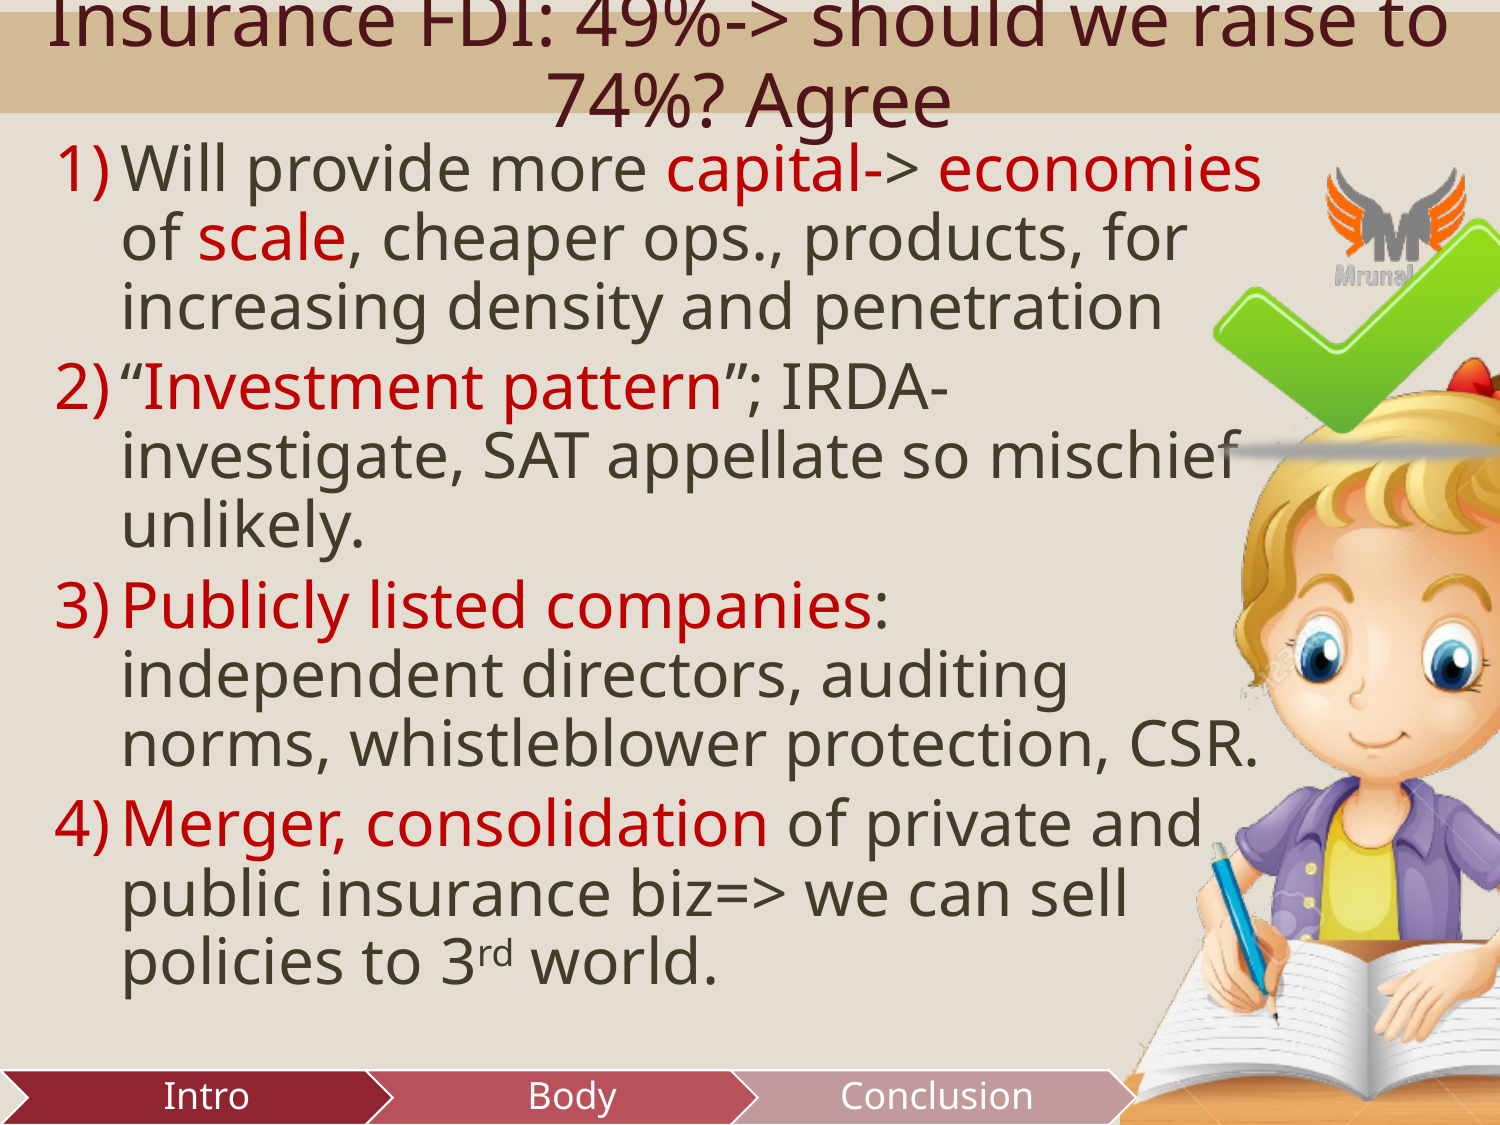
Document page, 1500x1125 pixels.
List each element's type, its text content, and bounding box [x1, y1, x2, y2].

picture [1120, 163, 1500, 1125]
title Insurance FDI: 49%-> should we raise to 74%? Agree [0, 12, 1500, 114]
list Will provide more capital-> economies of scale, cheaper ops., products, for increasing density and penetration “Investment pattern”; IRDA-investigate, SAT appellate so mischief unlikely. Publicly listed companies: independent directors, auditing norms, whistleblower protection, CSR. Merger, consolidation of private and public insurance biz=> we can sell policies to 3rd world. [39, 128, 1291, 1014]
